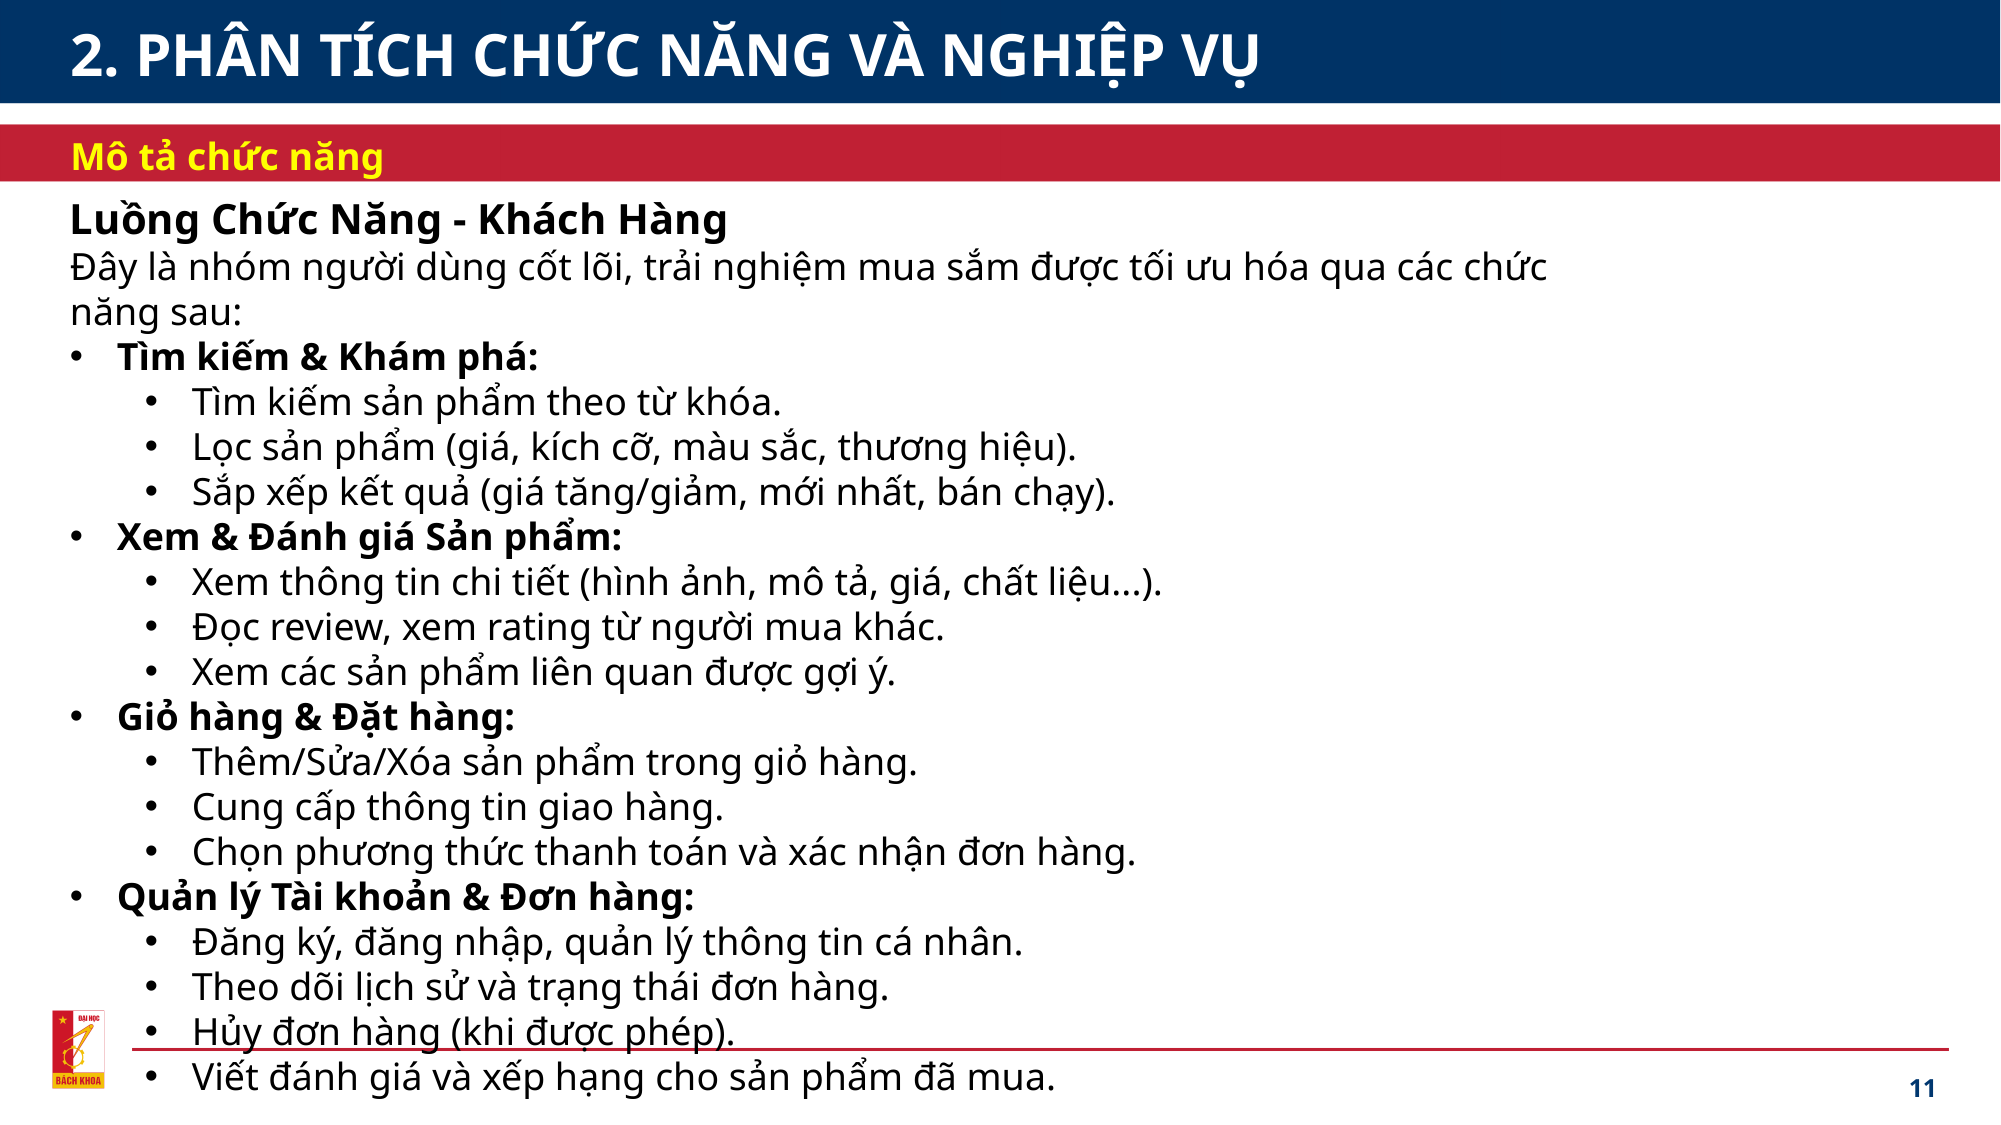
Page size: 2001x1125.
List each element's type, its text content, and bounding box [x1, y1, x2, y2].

slide_number 11 [1634, 1065, 1953, 1125]
title 2. PHÂN TÍCH CHỨC NĂNG VÀ NGHIỆP VỤ [55, 18, 1945, 90]
text_box Mô tả chức năng [55, 130, 1945, 203]
picture [0, 0, 2001, 1125]
text_box Luồng Chức Năng - Khách Hàng Đây là nhóm người dùng cốt lõi, trải nghiệm mua sắm được tối ưu hóa qua các chức năng sau: Tìm kiếm & Khám phá: Tìm kiếm sản phẩm theo từ khóa. Lọc sản phẩm (giá, kích cỡ, màu sắc, thương hiệu). Sắp xếp kết quả (giá tăng/giảm, mới nhất, bán chạy). Xem & Đánh giá Sản phẩm: Xem thông tin chi tiết (hình ảnh, mô tả, giá, chất liệu...). Đọc review, xem rating từ người mua khác. Xem các sản phẩm liên quan được gợi ý. Giỏ hàng & Đặt hàng: Thêm/Sửa/Xóa sản phẩm trong giỏ hàng. Cung cấp thông tin giao hàng. Chọn phương thức thanh toán và xác nhận đơn hàng. Quản lý Tài khoản & Đơn hàng: Đăng ký, đăng nhập, quản lý thông tin cá nhân. Theo dõi lịch sử và trạng thái đơn hàng. Hủy đơn hàng (khi được phép). Viết đánh giá và xếp hạng cho sản phẩm đã mua. [54, 185, 1634, 1125]
